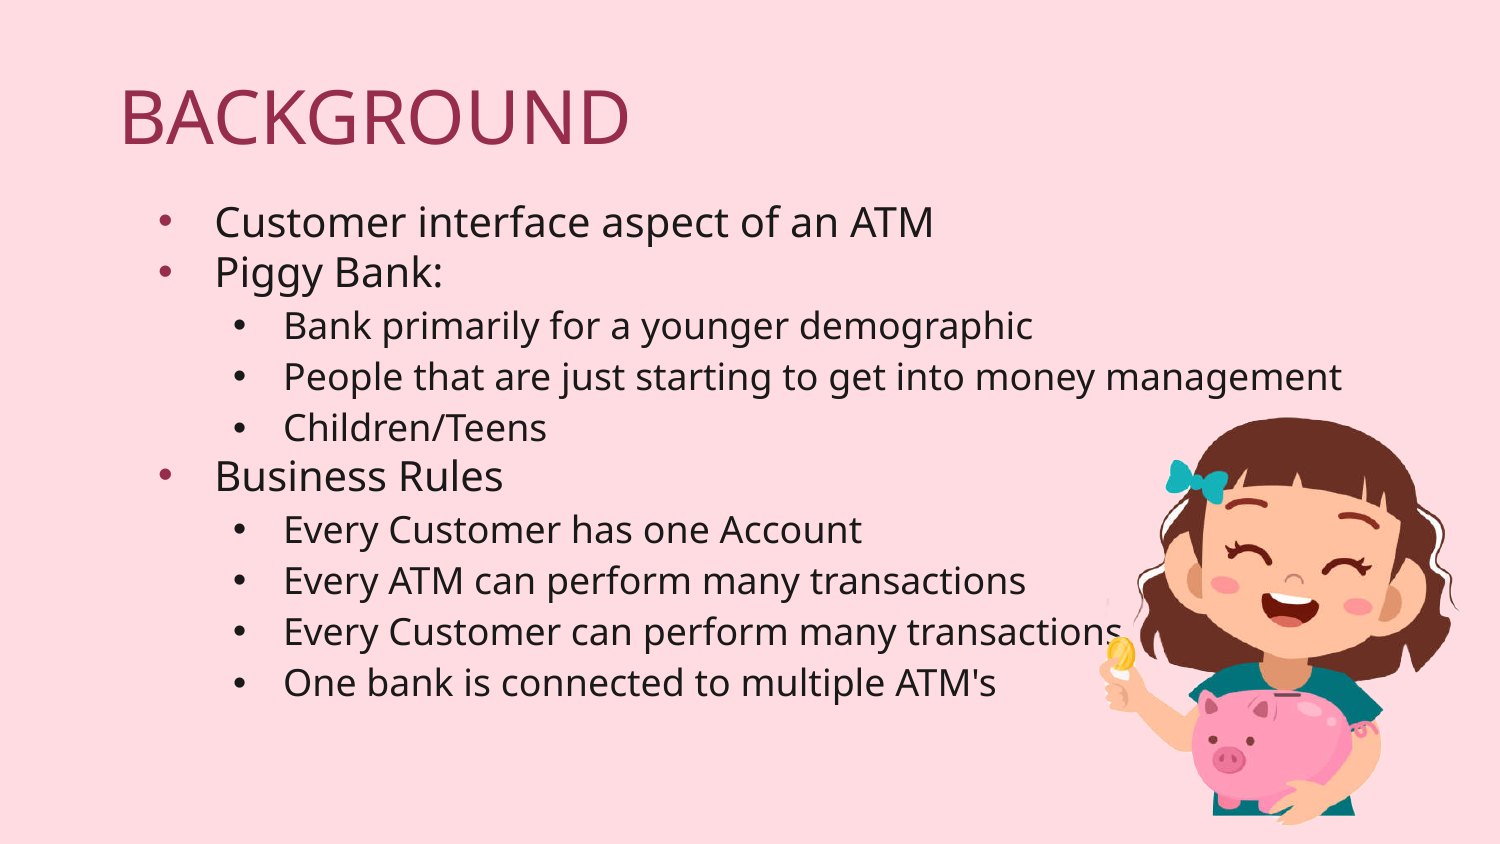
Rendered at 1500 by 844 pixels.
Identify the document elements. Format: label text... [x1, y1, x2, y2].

picture [1024, 360, 1500, 844]
title BACKGROUND [118, 69, 1382, 145]
list Customer interface aspect of an ATM Piggy Bank: Bank primarily for a younger demographic People that are just starting to get into money management Children/Teens Business Rules Every Customer has one Account Every ATM can perform many transactions Every Customer can perform many transactions One bank is connected to multiple ATM's [118, 180, 1382, 741]
